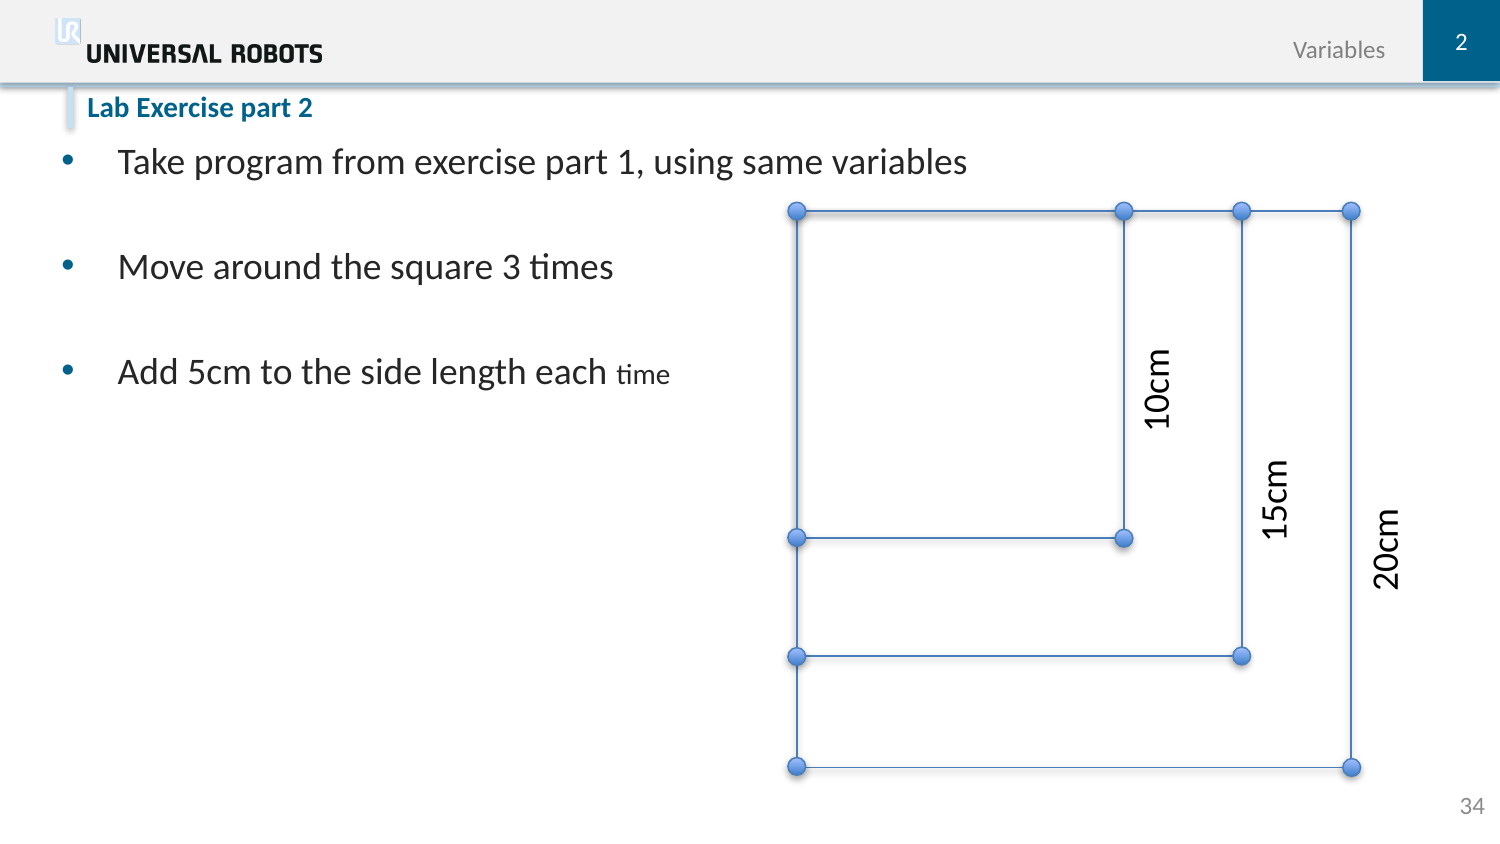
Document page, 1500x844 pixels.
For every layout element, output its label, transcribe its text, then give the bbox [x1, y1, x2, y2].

picture [55, 18, 322, 63]
list 2 [1422, 0, 1500, 82]
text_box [787, 202, 1414, 777]
text_box Take program from exercise part 1, using same variables Move around the square 3 times Add 5cm to the side length each time [46, 129, 1353, 844]
slide_number 34 [1353, 782, 1500, 827]
list Variables [750, 0, 1386, 65]
list Lab Exercise part 2 [87, 87, 749, 129]
